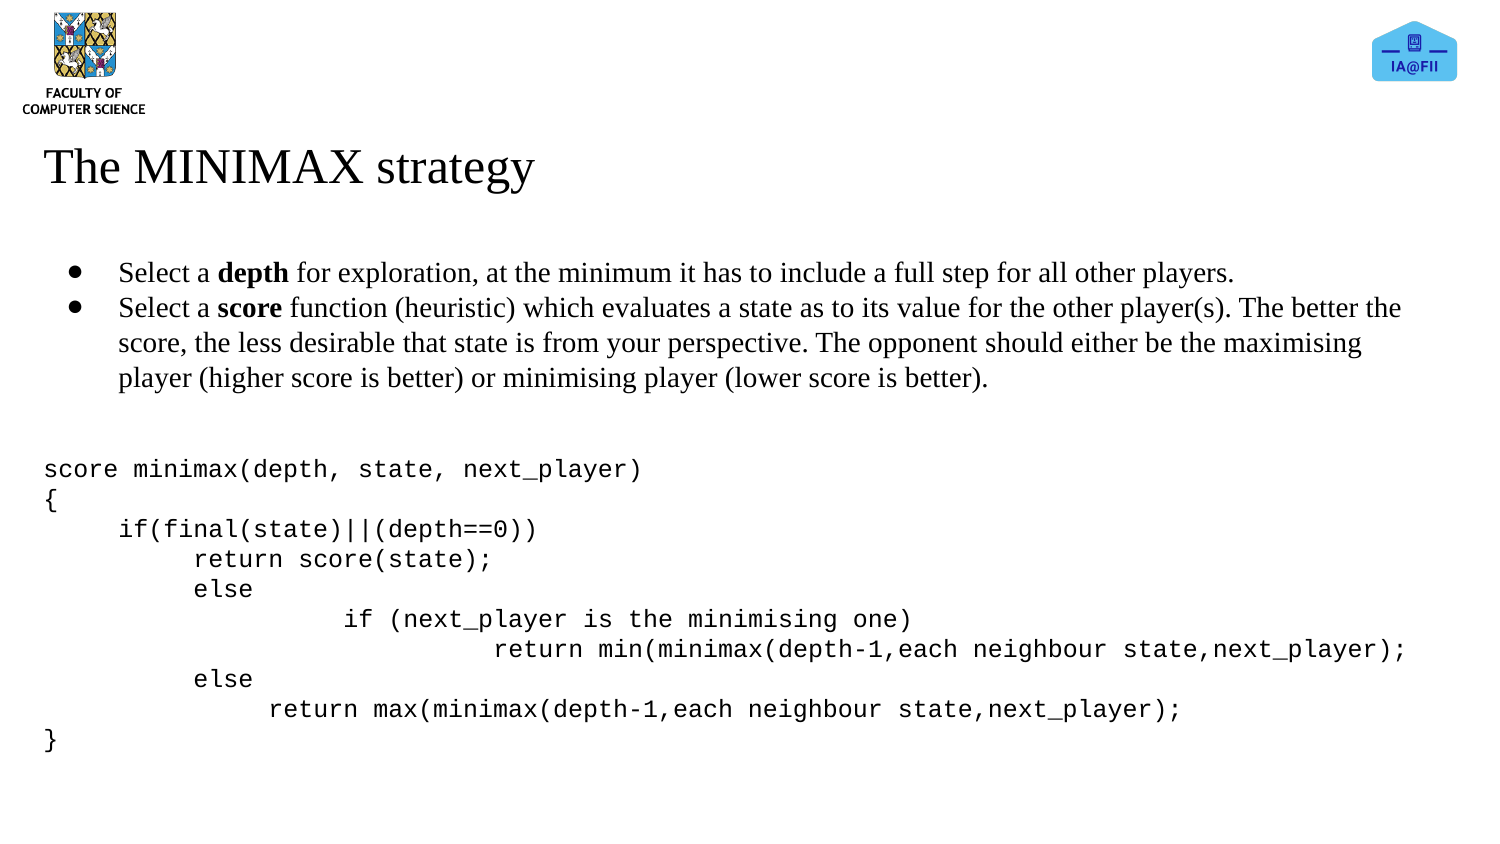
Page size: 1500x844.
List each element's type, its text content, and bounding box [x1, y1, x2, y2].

picture [0, 0, 169, 141]
picture [1349, 0, 1480, 116]
text_box The MINIMAX strategy Select a depth for exploration, at the minimum it has to include a full step for all other players. Select a score function (heuristic) which evaluates a state as to its value for the other player(s). The better the score, the less desirable that state is from your perspective. The opponent should either be the maximising player (higher score is better) or minimising player (lower score is better). score minimax(depth, state, next_player) { if(final(state)||(depth==0)) return score(state); else if (next_player is the minimising one) return min(minimax(depth-1,each neighbour state,next_player); else return max(minimax(depth-1,each neighbour state,next_player); } [28, 118, 1447, 827]
